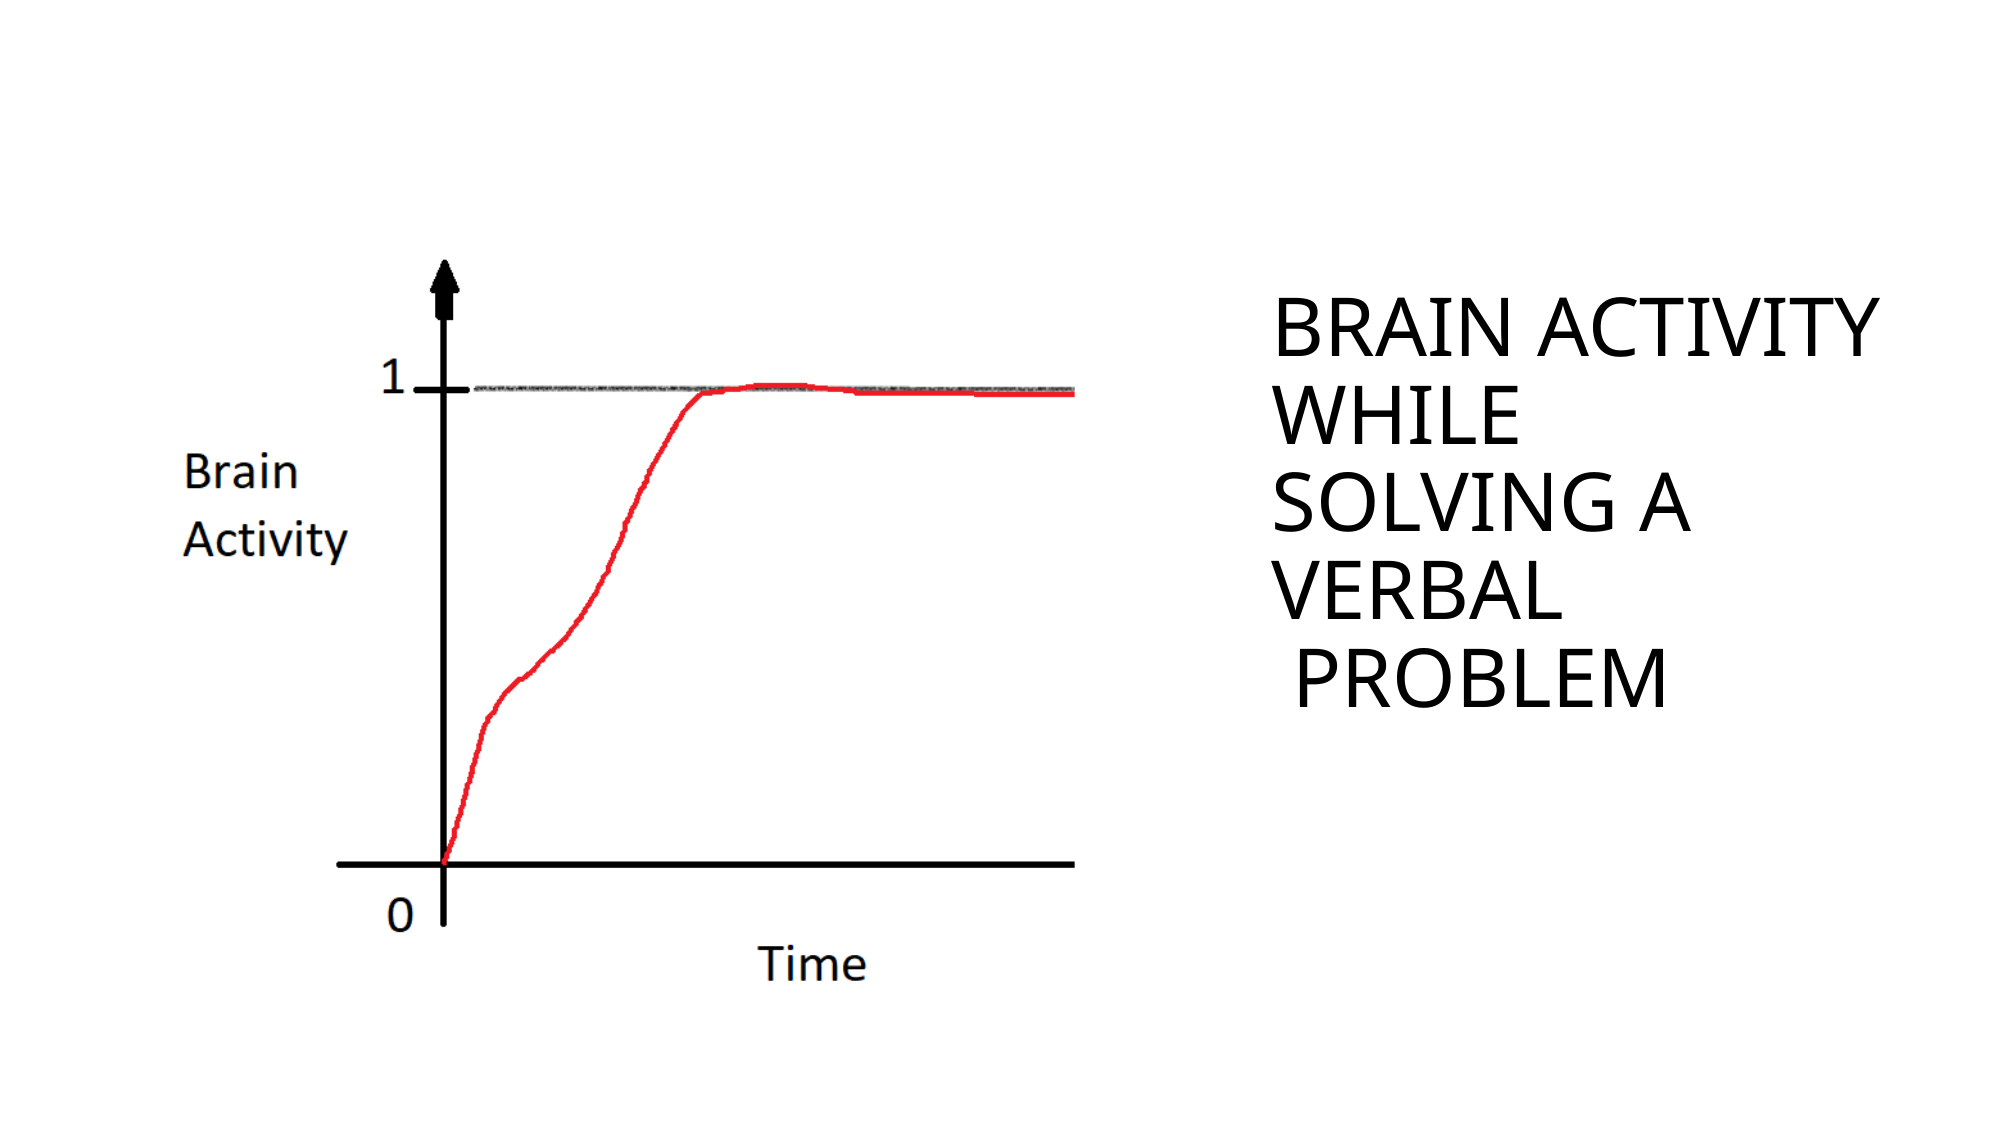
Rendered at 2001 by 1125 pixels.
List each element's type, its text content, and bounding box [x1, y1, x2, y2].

title BRAIN ACTIVITY WHILE SOLVING A VERBAL PROBLEM [1256, 111, 1905, 733]
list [154, 88, 1075, 1013]
